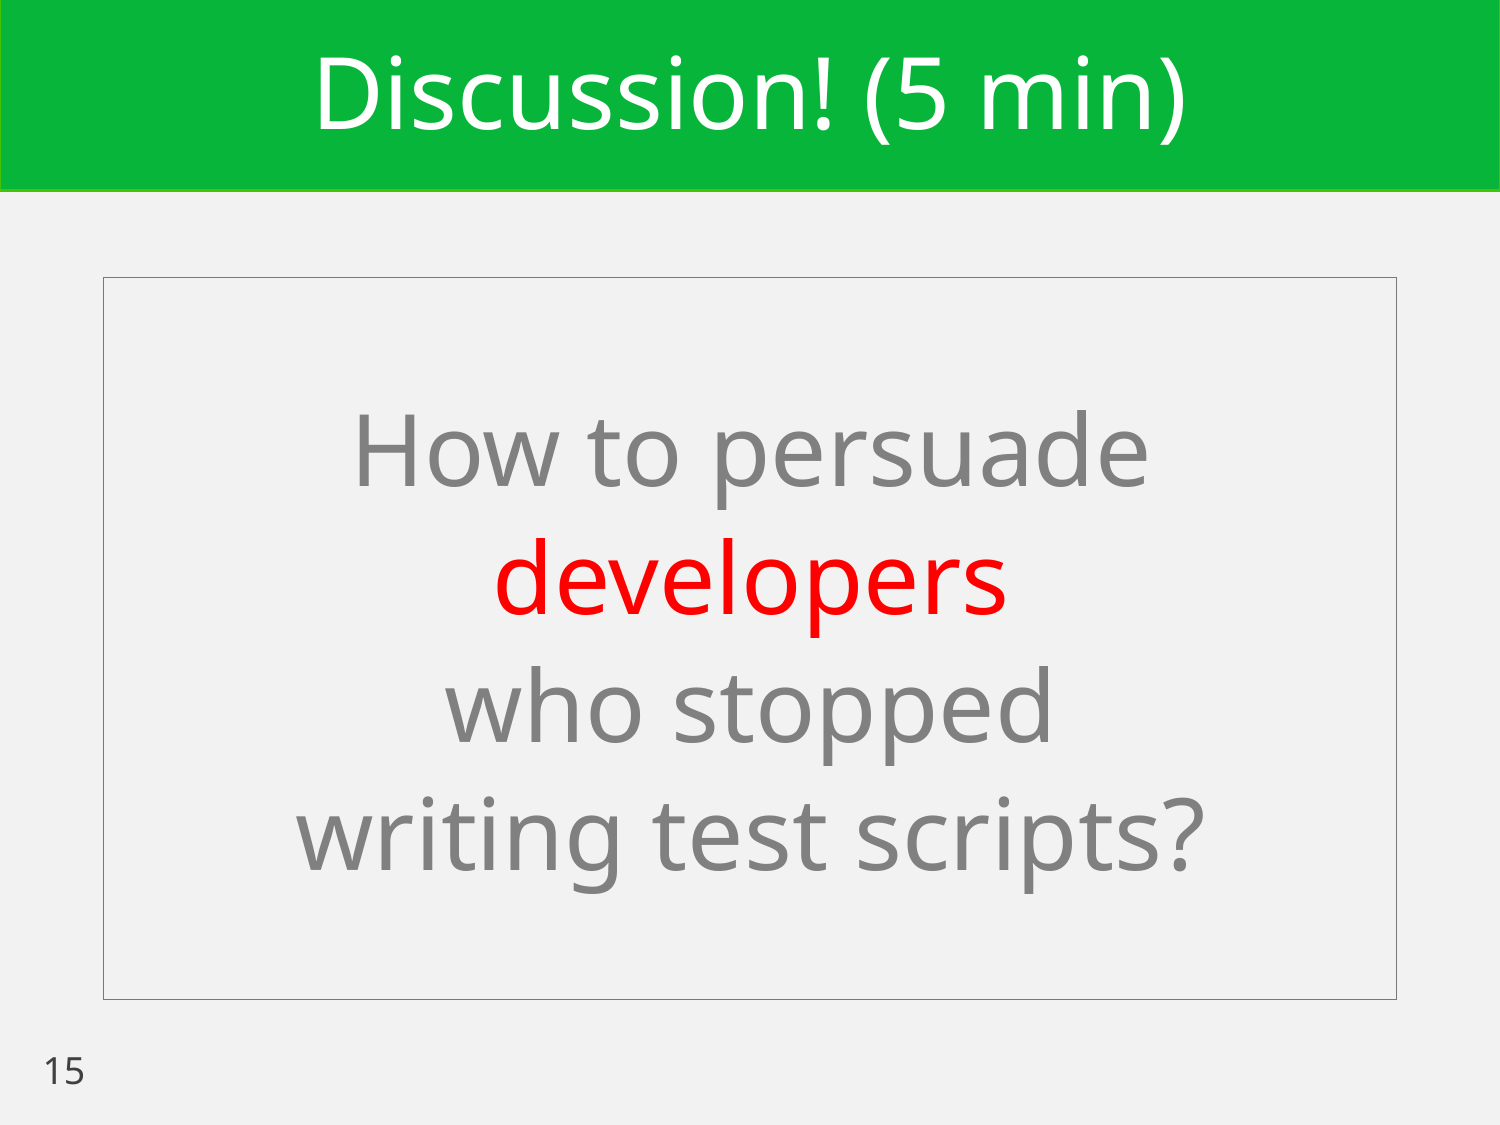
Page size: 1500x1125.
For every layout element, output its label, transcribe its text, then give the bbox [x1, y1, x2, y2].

title Discussion! (5 min) [0, 53, 1500, 140]
slide_number 15 [27, 1042, 146, 1102]
list How to persuade developers who stopped writing test scripts? [103, 277, 1397, 1000]
